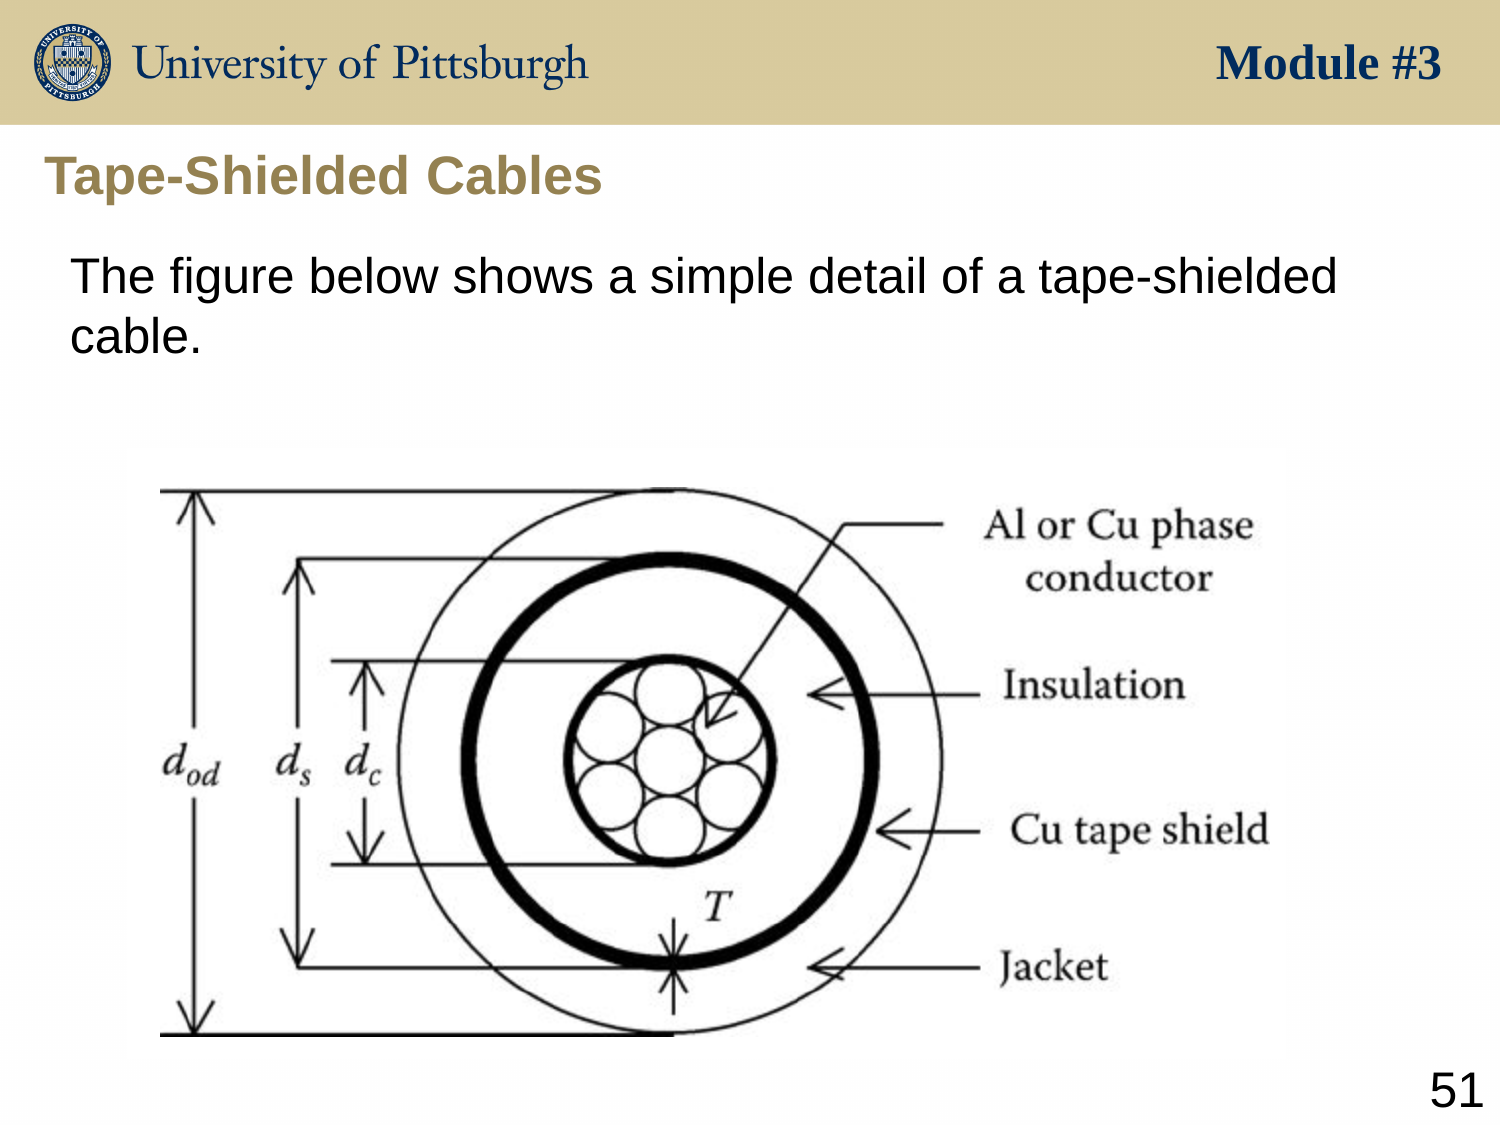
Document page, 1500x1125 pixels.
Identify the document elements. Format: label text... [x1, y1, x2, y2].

text_box Module #3 [604, 22, 1457, 97]
text_box The figure below shows a simple detail of a tape-shielded cable. [55, 235, 1418, 371]
title Tape-Shielded Cables [29, 125, 1500, 221]
picture [0, 1, 1500, 1125]
slide_number 51 [1362, 1050, 1500, 1125]
